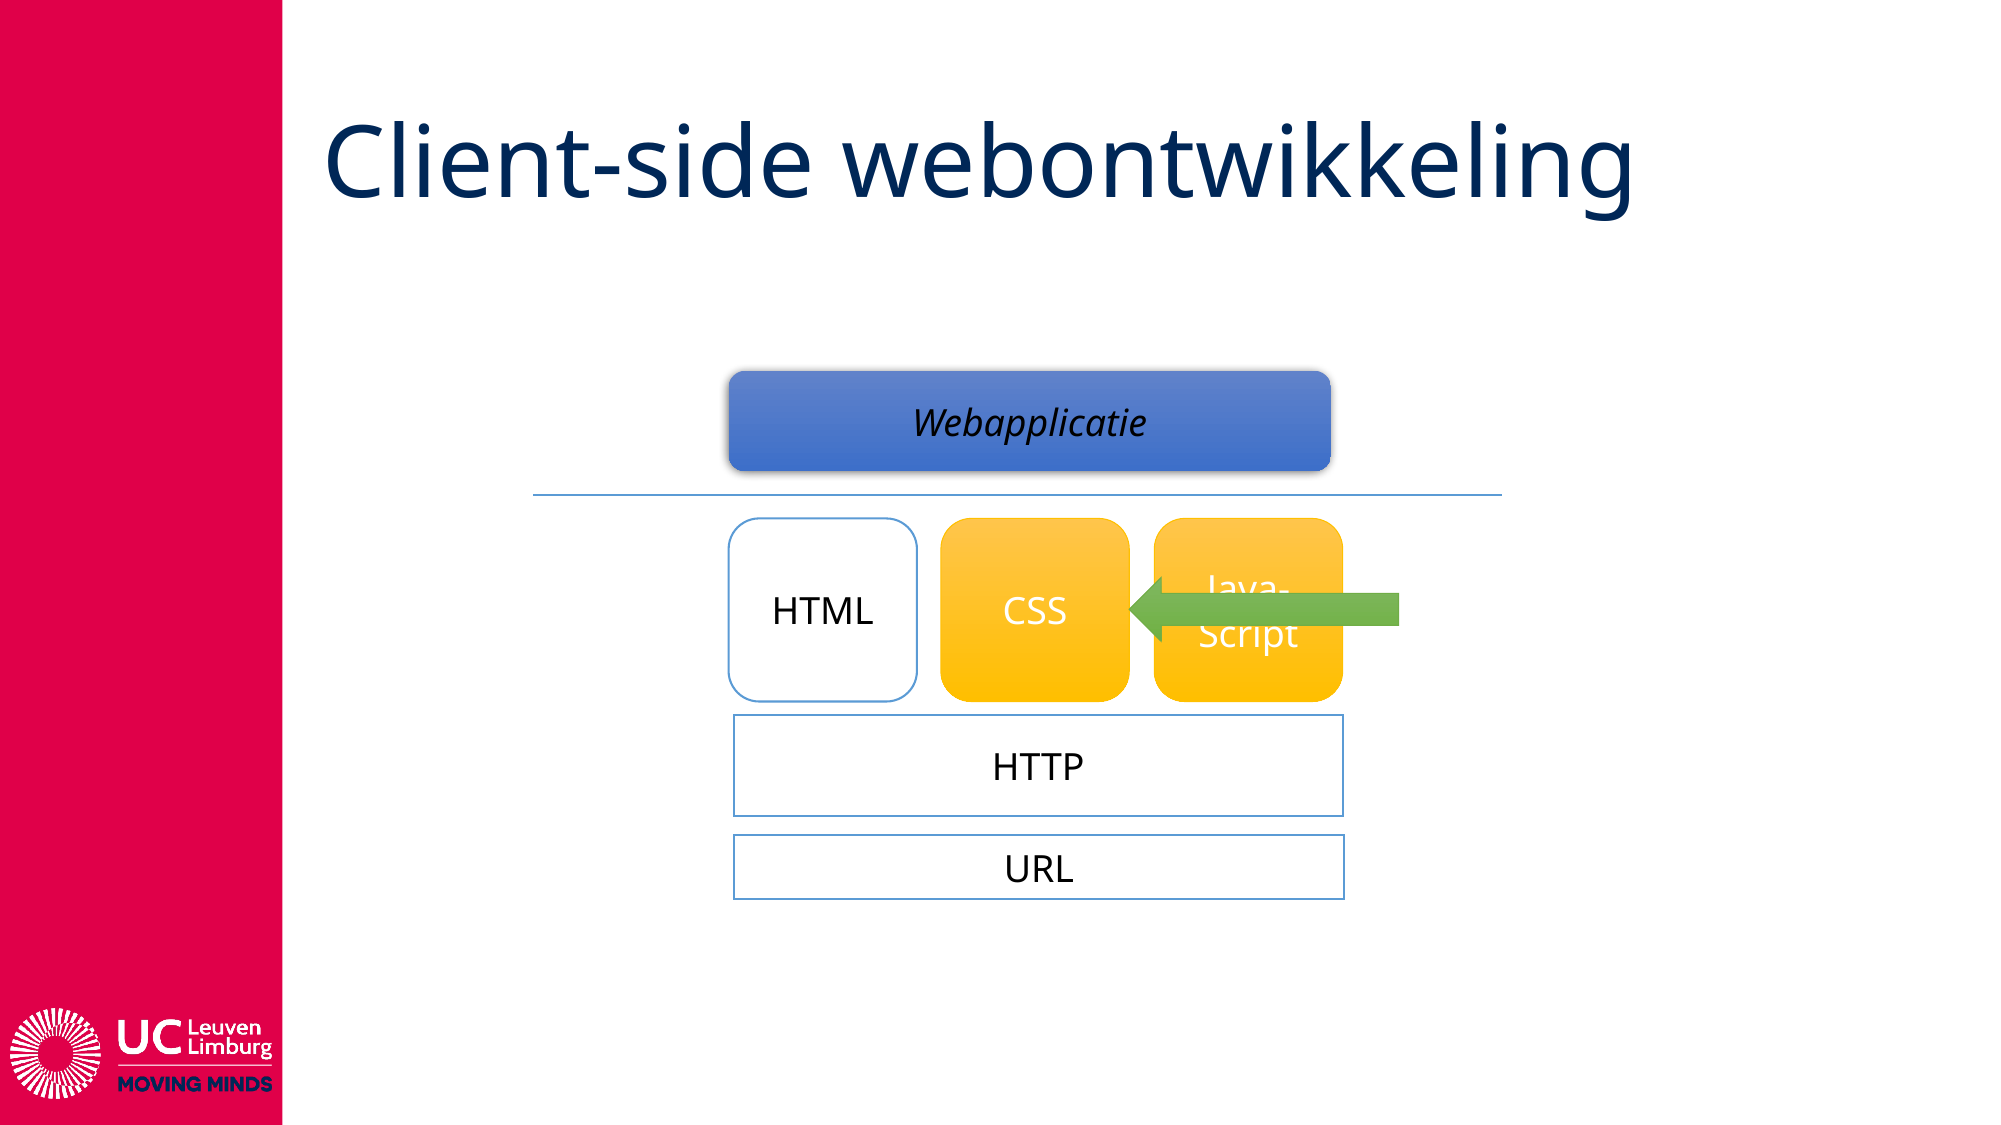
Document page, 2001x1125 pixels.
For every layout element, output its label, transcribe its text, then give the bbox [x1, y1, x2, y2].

title Client-side webontwikkeling [307, 59, 1940, 271]
text_box Webapplicatie [728, 370, 1332, 472]
text_box HTTP [733, 714, 1344, 817]
text_box Java- Script [1153, 626, 1344, 703]
text_box URL [733, 834, 1345, 900]
picture [10, 1008, 272, 1099]
text_box Java- Script [1153, 517, 1344, 592]
text_box [1128, 576, 1400, 643]
text_box CSS [940, 517, 1130, 703]
text_box HTML [727, 517, 918, 703]
